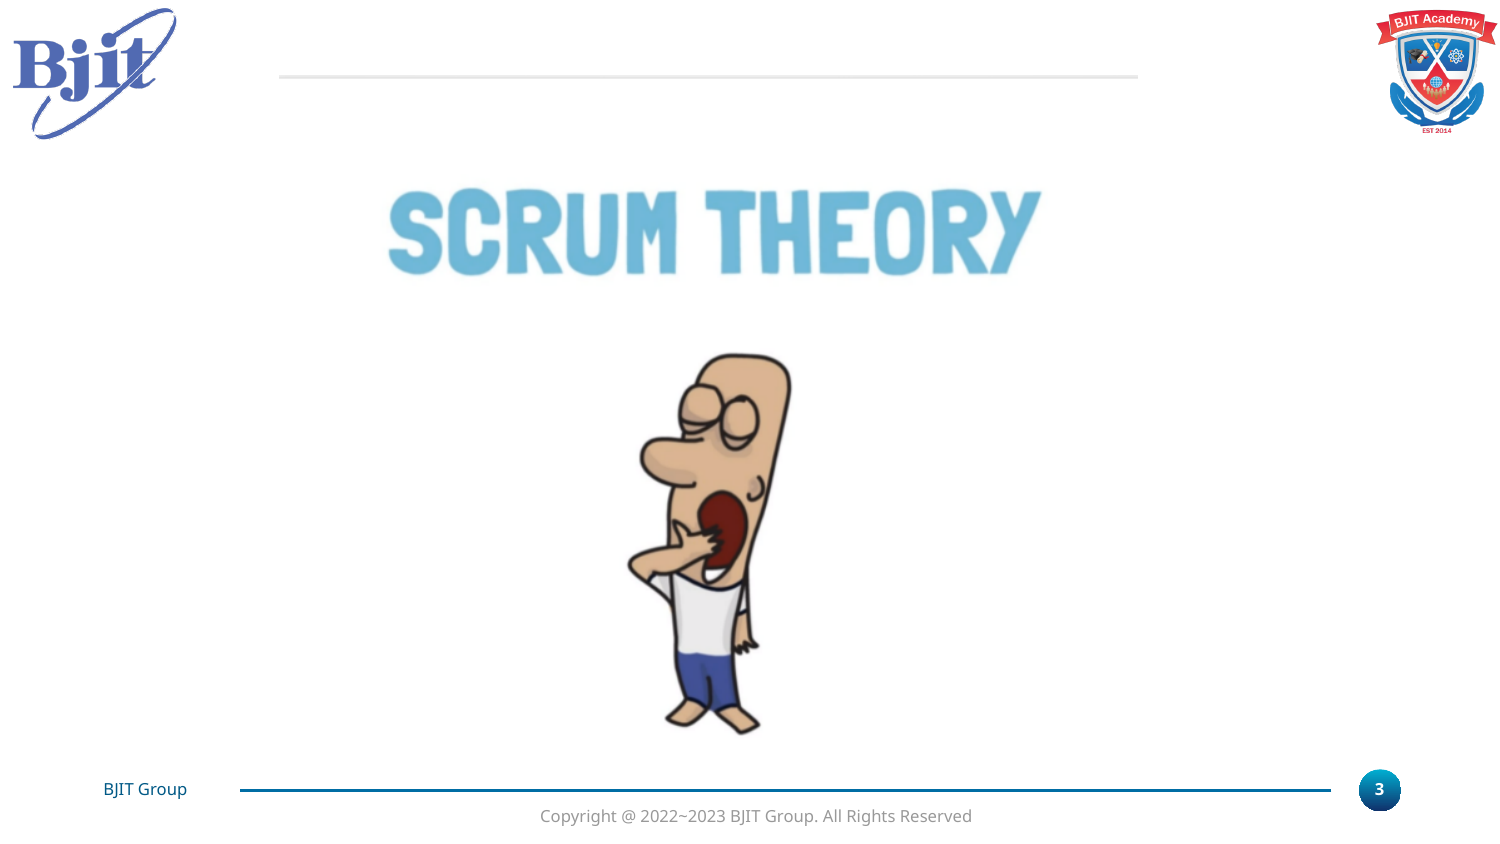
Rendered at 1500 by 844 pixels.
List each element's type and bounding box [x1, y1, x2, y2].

picture [13, 7, 177, 140]
picture [1373, 7, 1500, 136]
picture [279, 74, 1138, 741]
picture [124, 783, 133, 795]
